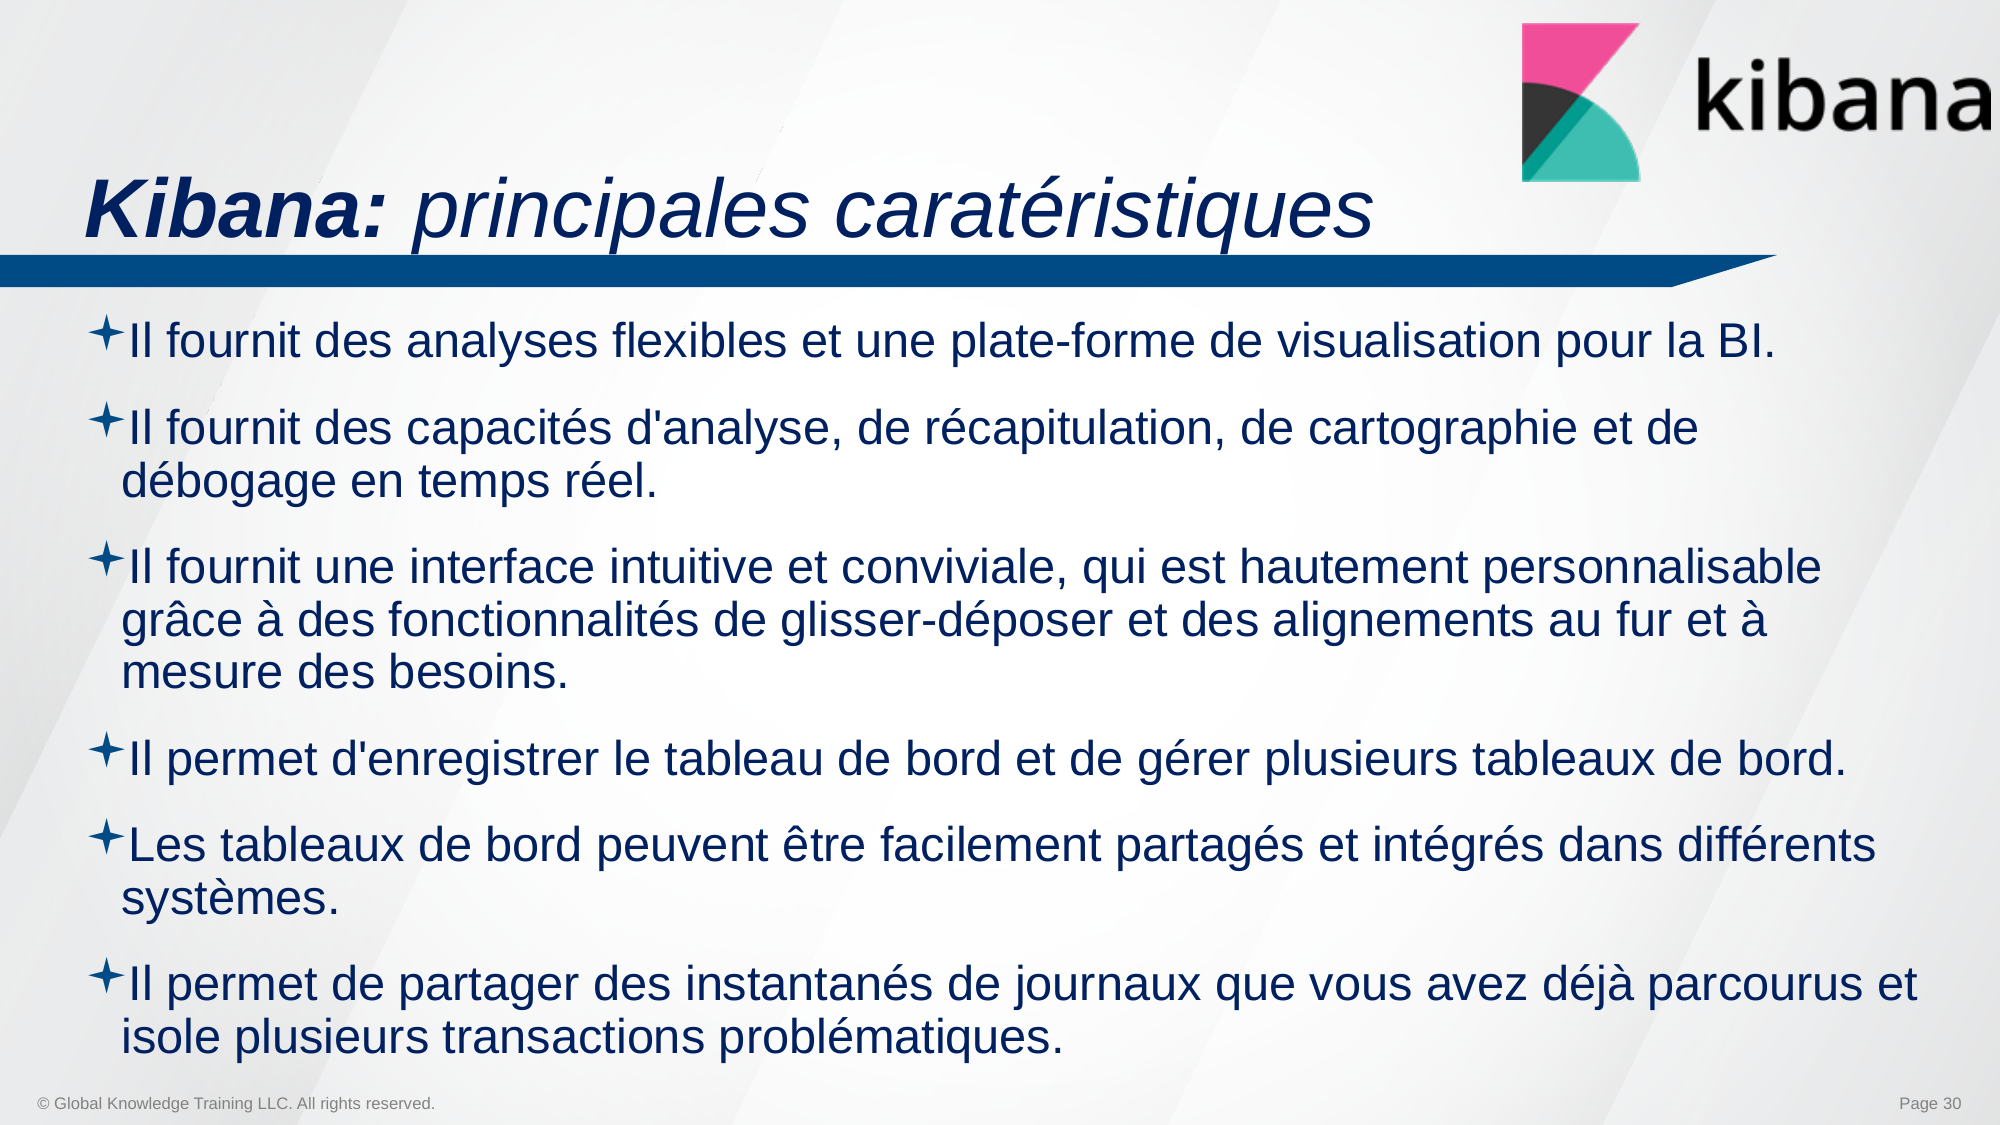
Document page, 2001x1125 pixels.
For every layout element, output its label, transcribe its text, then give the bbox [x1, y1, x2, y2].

title Kibana: principales caratéristiques [84, 46, 1678, 264]
list Il fournit des analyses flexibles et une plate-forme de visualisation pour la BI. Il fournit des capacités d'analyse, de récapitulation, de cartographie et de débogage en temps réel. Il fournit une interface intuitive et conviviale, qui est hautement personnalisable grâce à des fonctionnalités de glisser-déposer et des alignements au fur et à mesure des besoins. Il permet d'enregistrer le tableau de bord et de gérer plusieurs tableaux de bord. Les tableaux de bord peuvent être facilement partagés et intégrés dans différents systèmes. Il permet de partager des instantanés de journaux que vous avez déjà parcourus et isole plusieurs transactions problématiques. [84, 308, 1920, 1088]
picture [1521, 22, 1992, 182]
